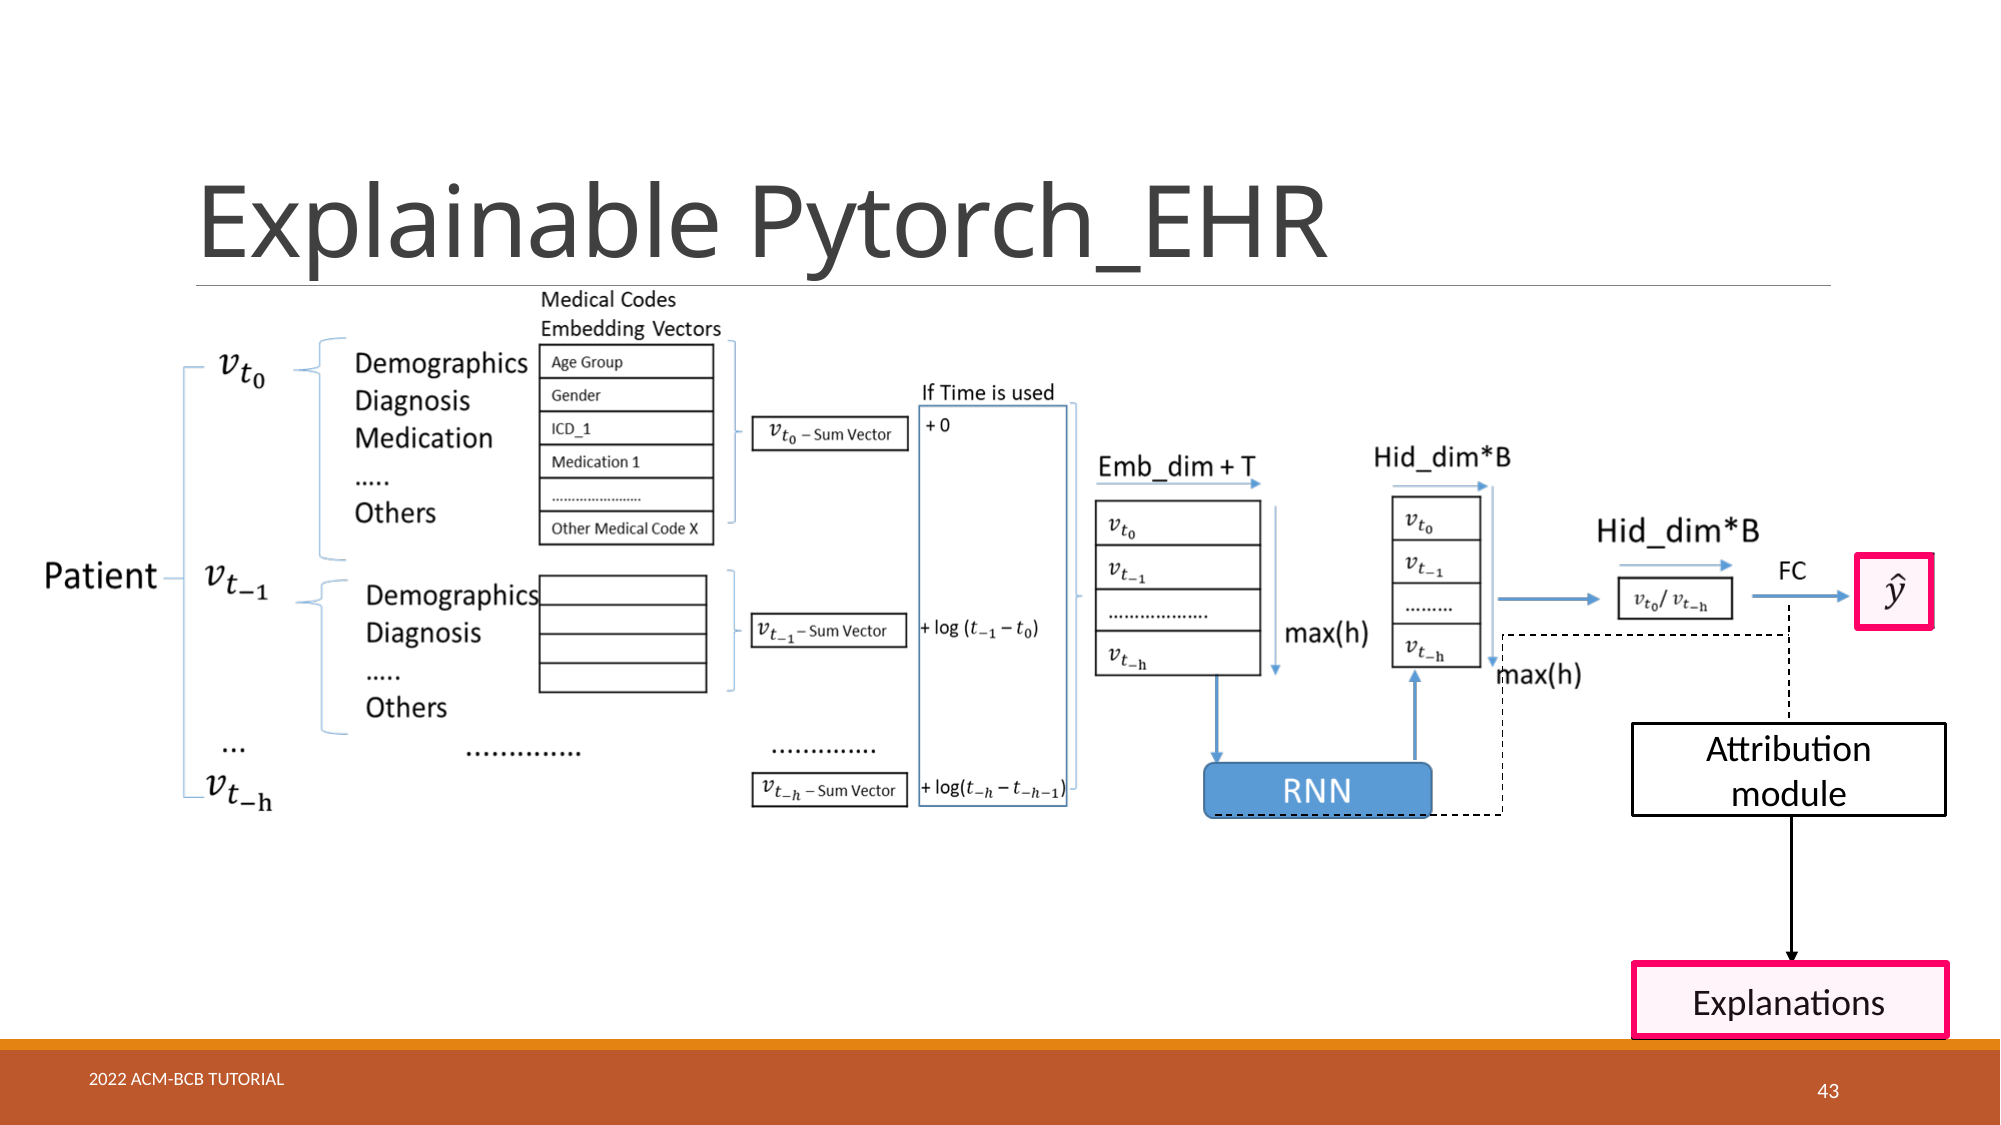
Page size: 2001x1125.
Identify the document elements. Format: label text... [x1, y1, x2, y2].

picture [19, 276, 1936, 837]
footer 2022 ACM-BCB Tutorial [88, 1066, 1189, 1090]
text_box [1214, 634, 1790, 816]
text_box [1633, 962, 1948, 1037]
title Explainable Pytorch_EHR [180, 47, 1830, 274]
slide_number 43 [1624, 1059, 1840, 1120]
text_box Explanations [1631, 961, 1947, 1040]
